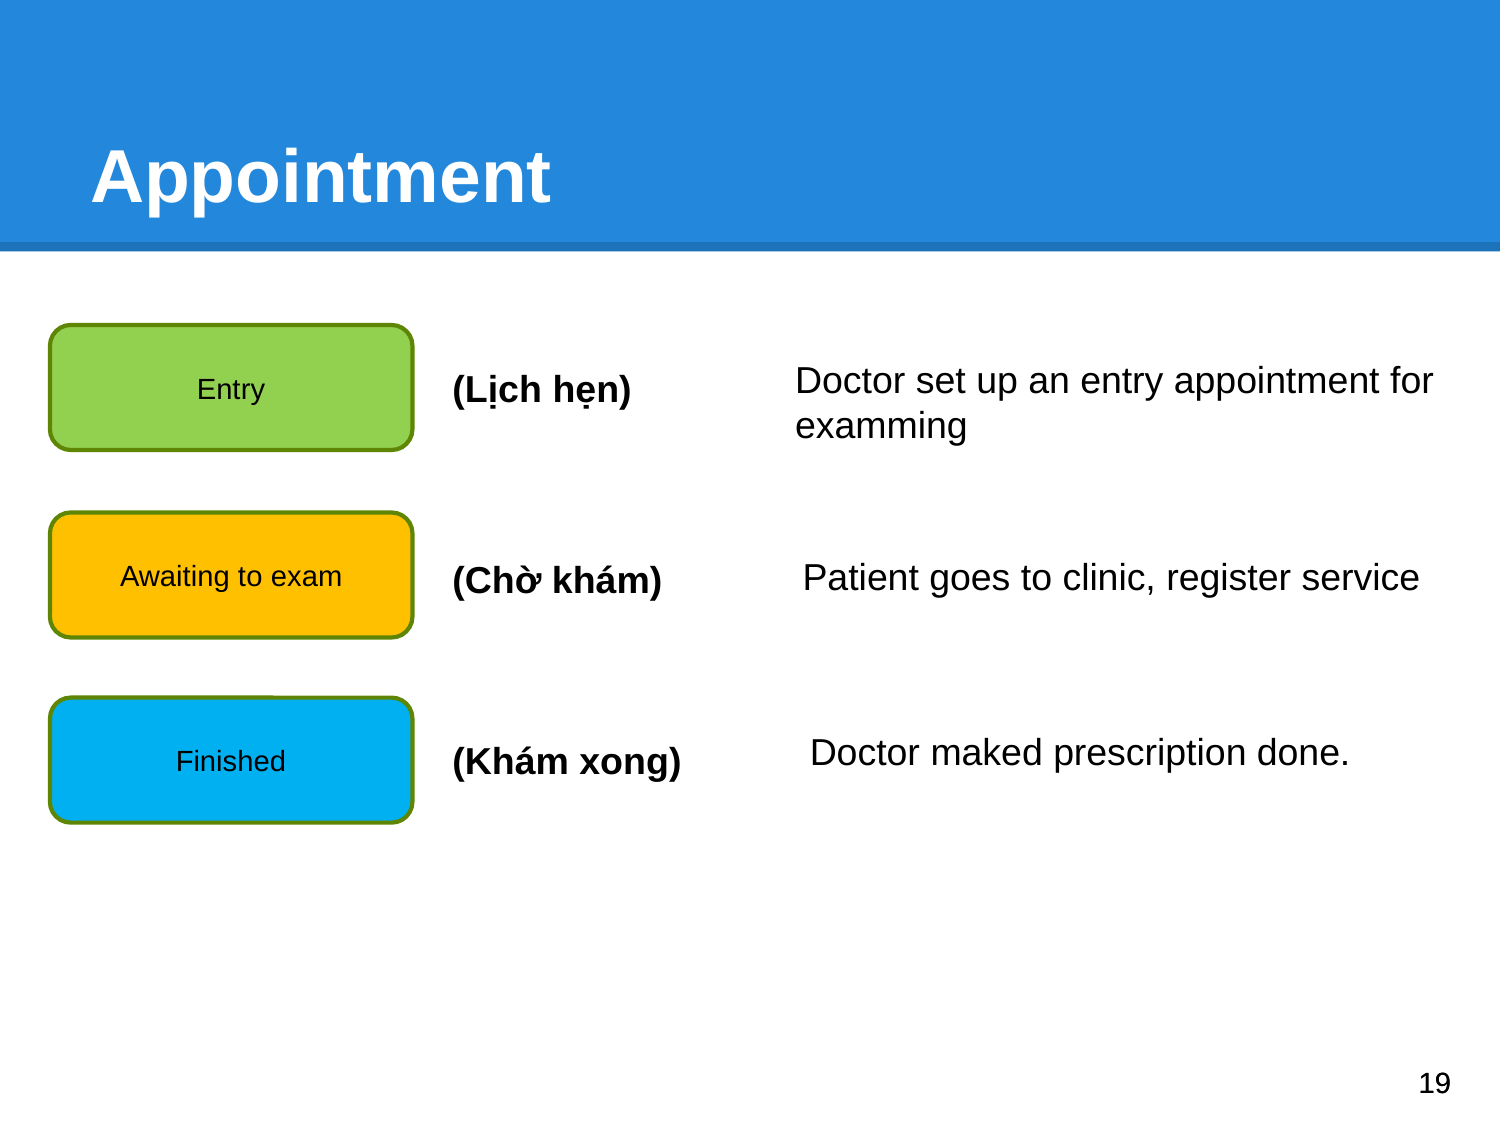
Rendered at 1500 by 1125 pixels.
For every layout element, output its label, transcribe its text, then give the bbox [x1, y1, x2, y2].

text_box (Chờ khám) [437, 531, 781, 625]
text_box Entry [47, 322, 415, 453]
text_box Doctor maked prescription done. [794, 712, 1484, 807]
text_box Awaiting to exam [47, 510, 415, 640]
text_box (Khám xong) [437, 712, 781, 807]
text_box Doctor set up an entry appointment for examming [780, 340, 1469, 435]
title Appointment [75, 45, 1425, 233]
text_box (Lịch hẹn) [437, 340, 780, 435]
text_box 19 [1403, 1038, 1494, 1125]
text_box Finished [47, 695, 415, 825]
text_box Patient goes to clinic, register service [787, 537, 1476, 632]
